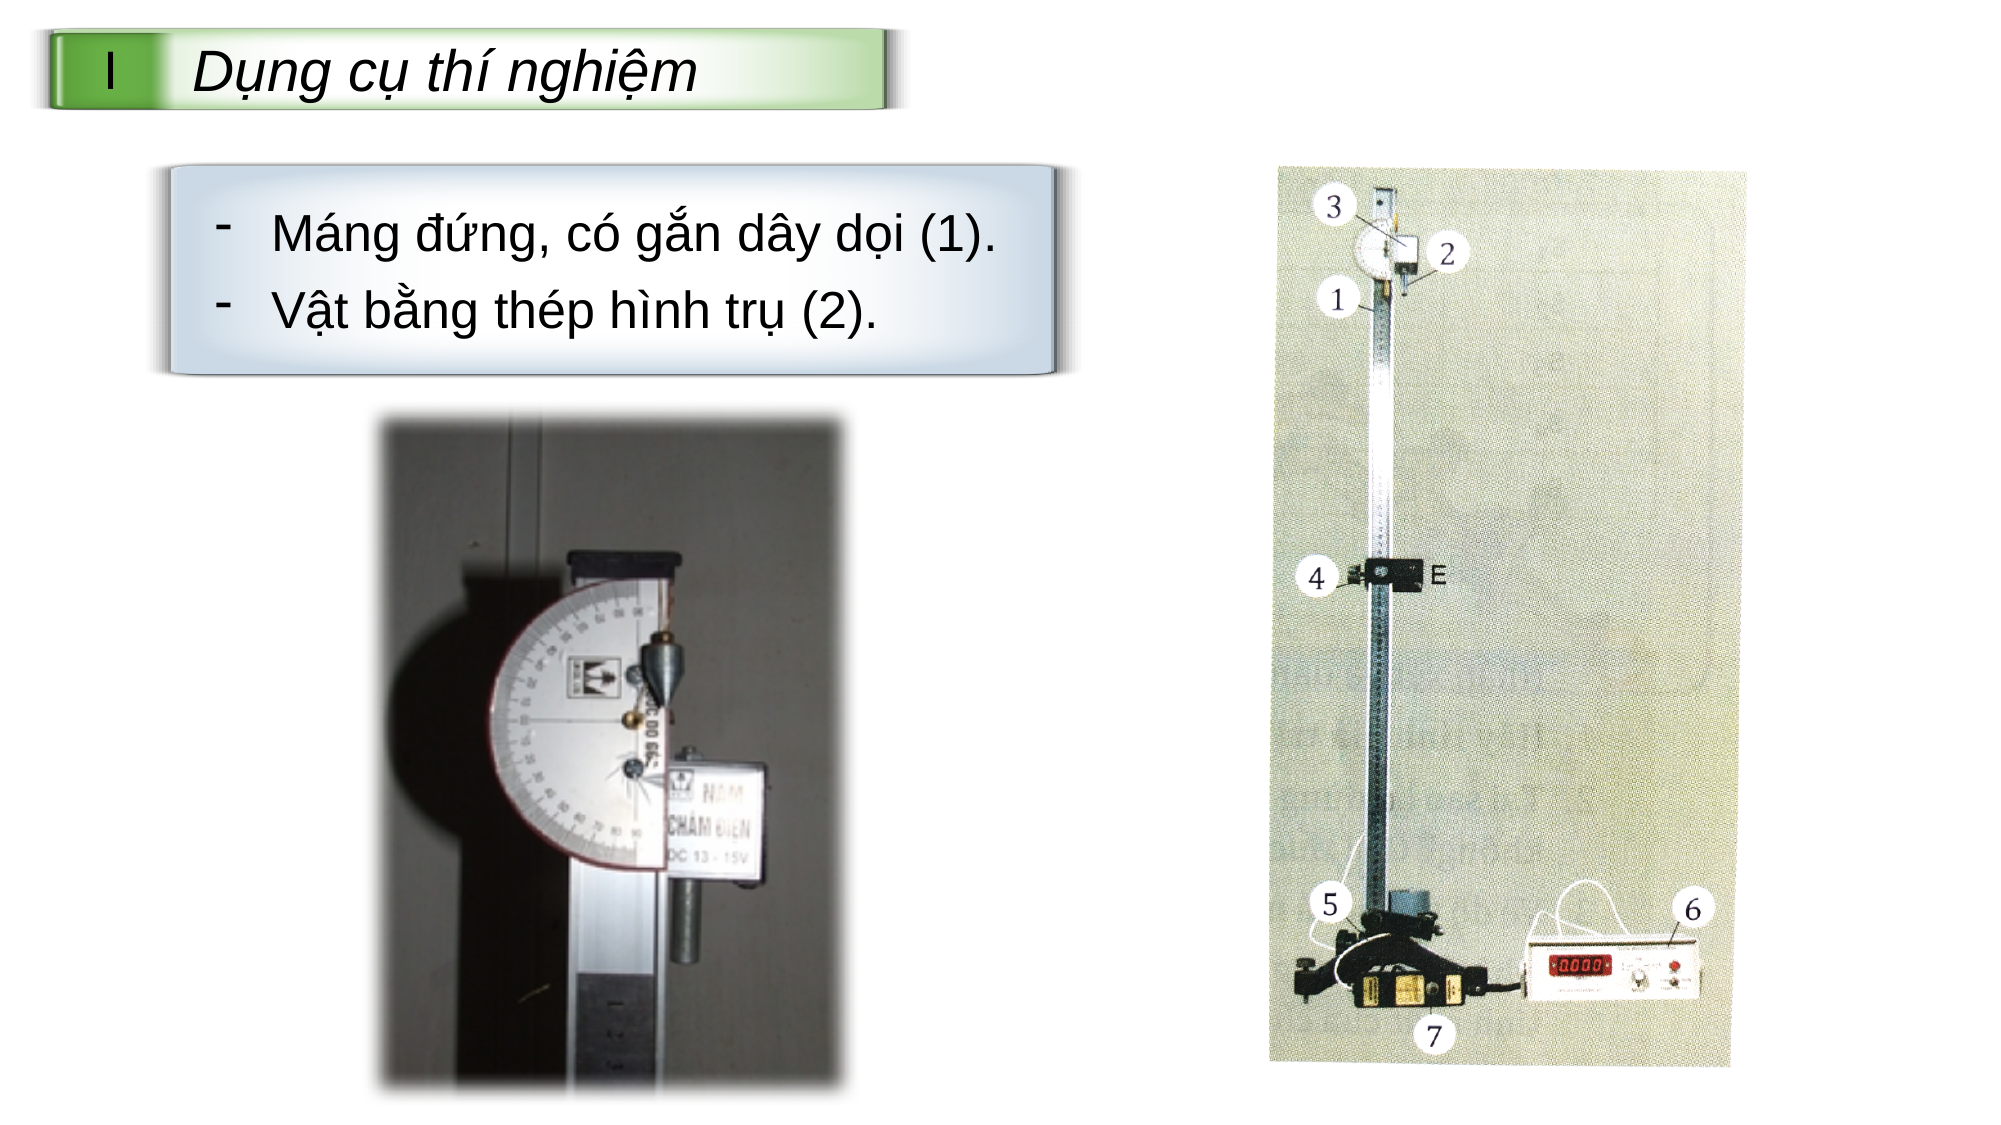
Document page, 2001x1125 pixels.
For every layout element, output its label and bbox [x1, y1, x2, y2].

picture [362, 396, 860, 1106]
picture [145, 161, 1962, 1069]
text_box [0, 23, 1730, 113]
